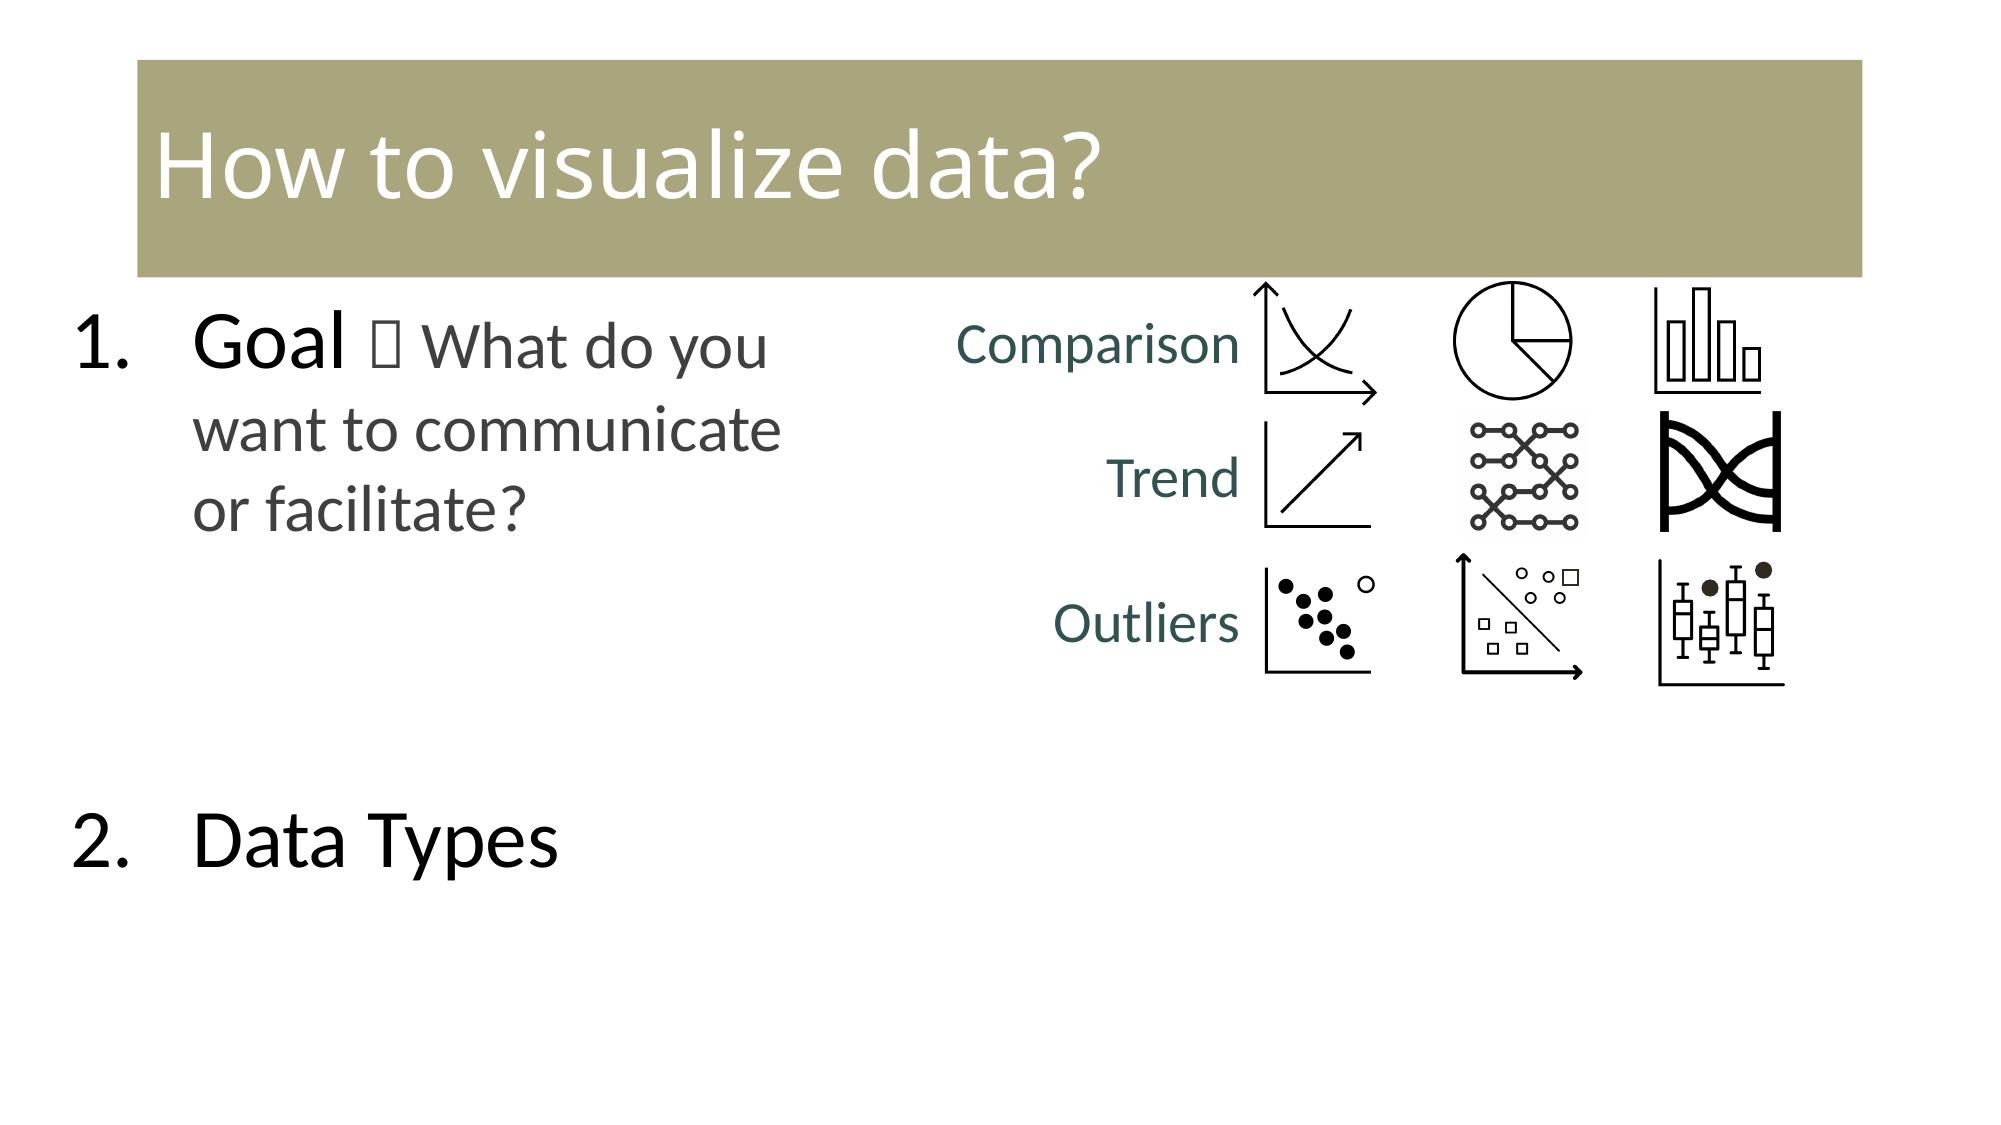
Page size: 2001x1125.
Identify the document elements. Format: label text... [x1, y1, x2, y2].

picture [1273, 569, 1383, 663]
text_box [1280, 566, 1388, 661]
picture [1632, 265, 1783, 532]
text_box Goal  What do you want to communicate or facilitate? Data Types  What kinds of data do you need to show? [55, 277, 837, 1125]
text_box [1264, 567, 1371, 674]
text_box Outliers [618, 576, 1255, 662]
picture [1437, 265, 1589, 541]
picture [1632, 545, 1807, 696]
title How to visualize data? [137, 59, 1863, 278]
picture [1436, 550, 1602, 701]
text_box Comparison [619, 298, 1242, 384]
picture [1242, 265, 1393, 550]
text_box Trend [619, 432, 1242, 517]
